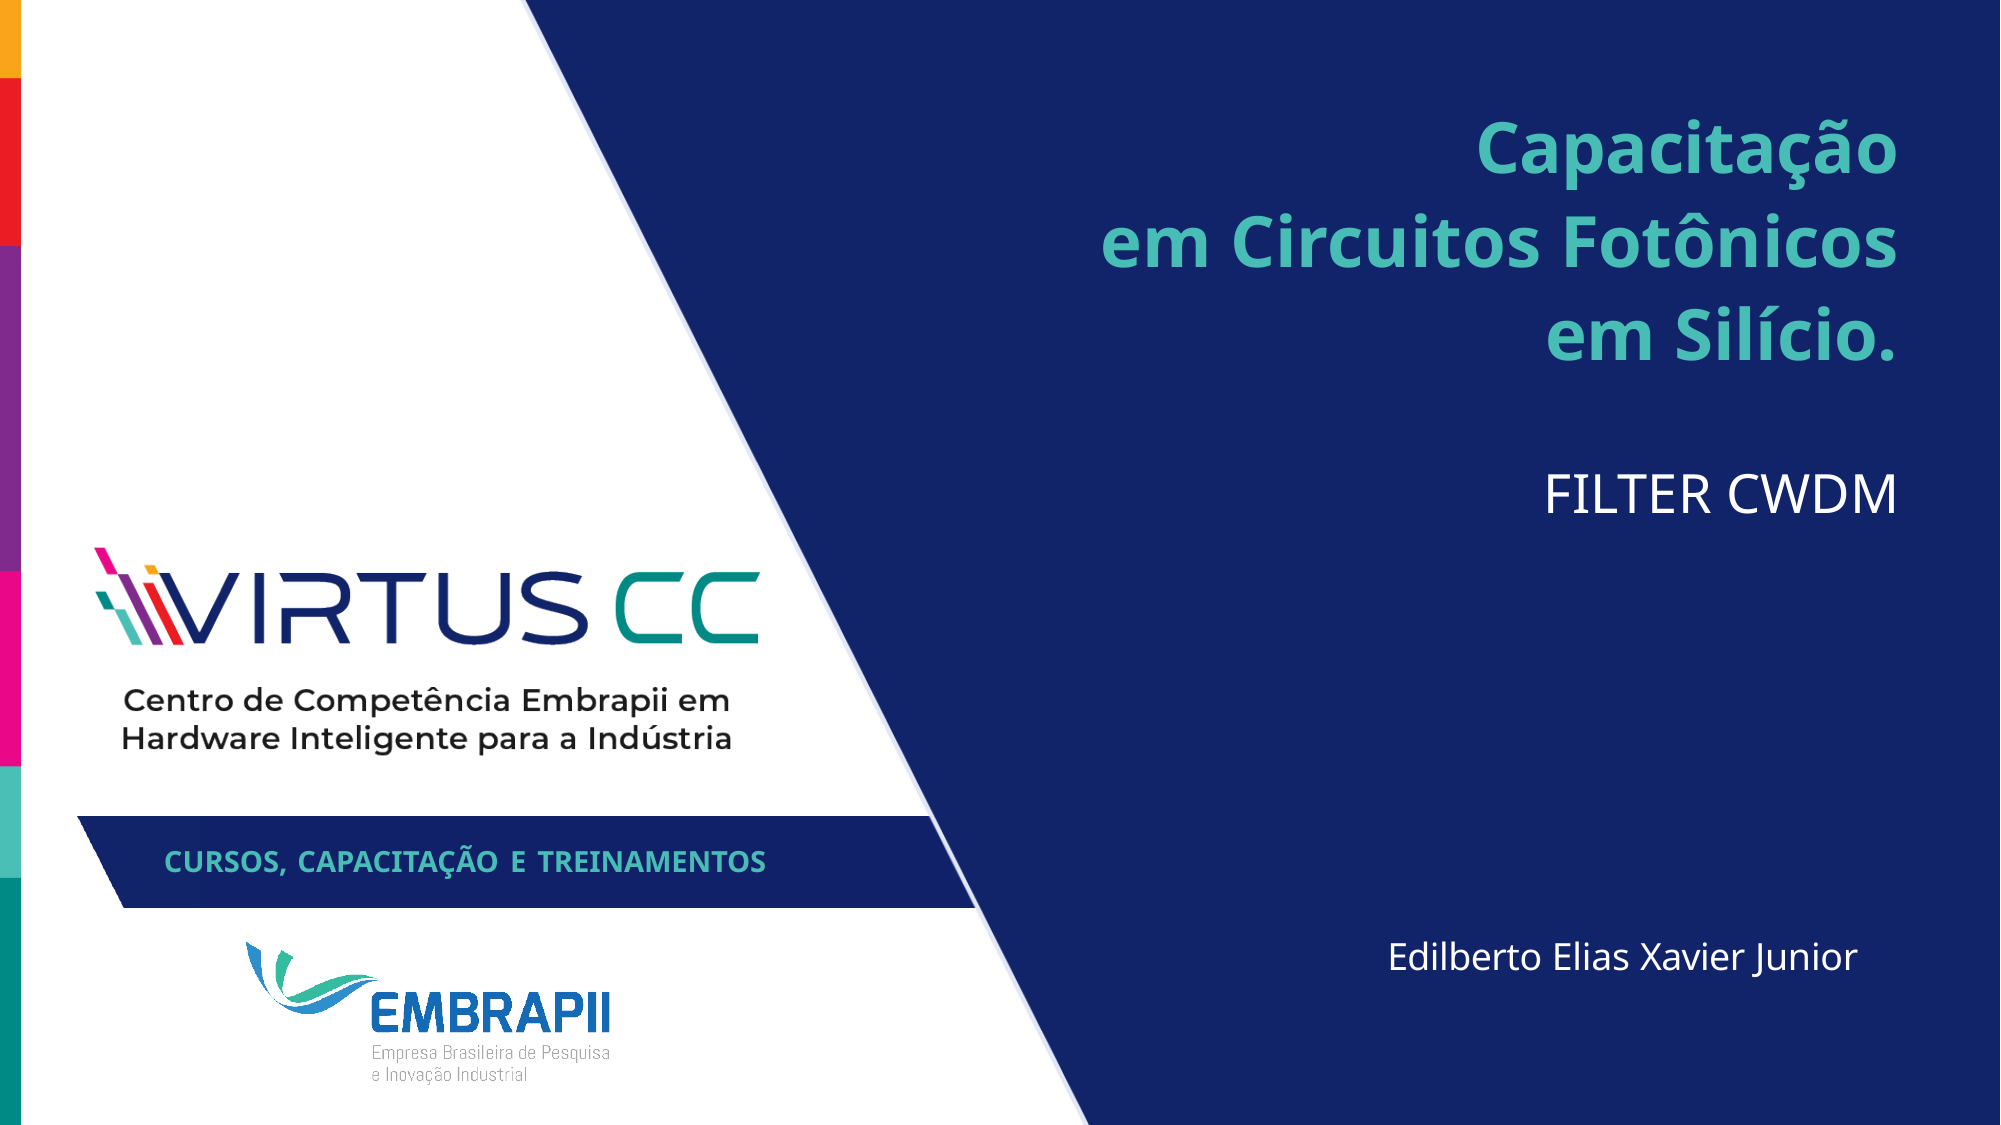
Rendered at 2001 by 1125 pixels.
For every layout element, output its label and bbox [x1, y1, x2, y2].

text_box [0, 0, 2000, 1125]
